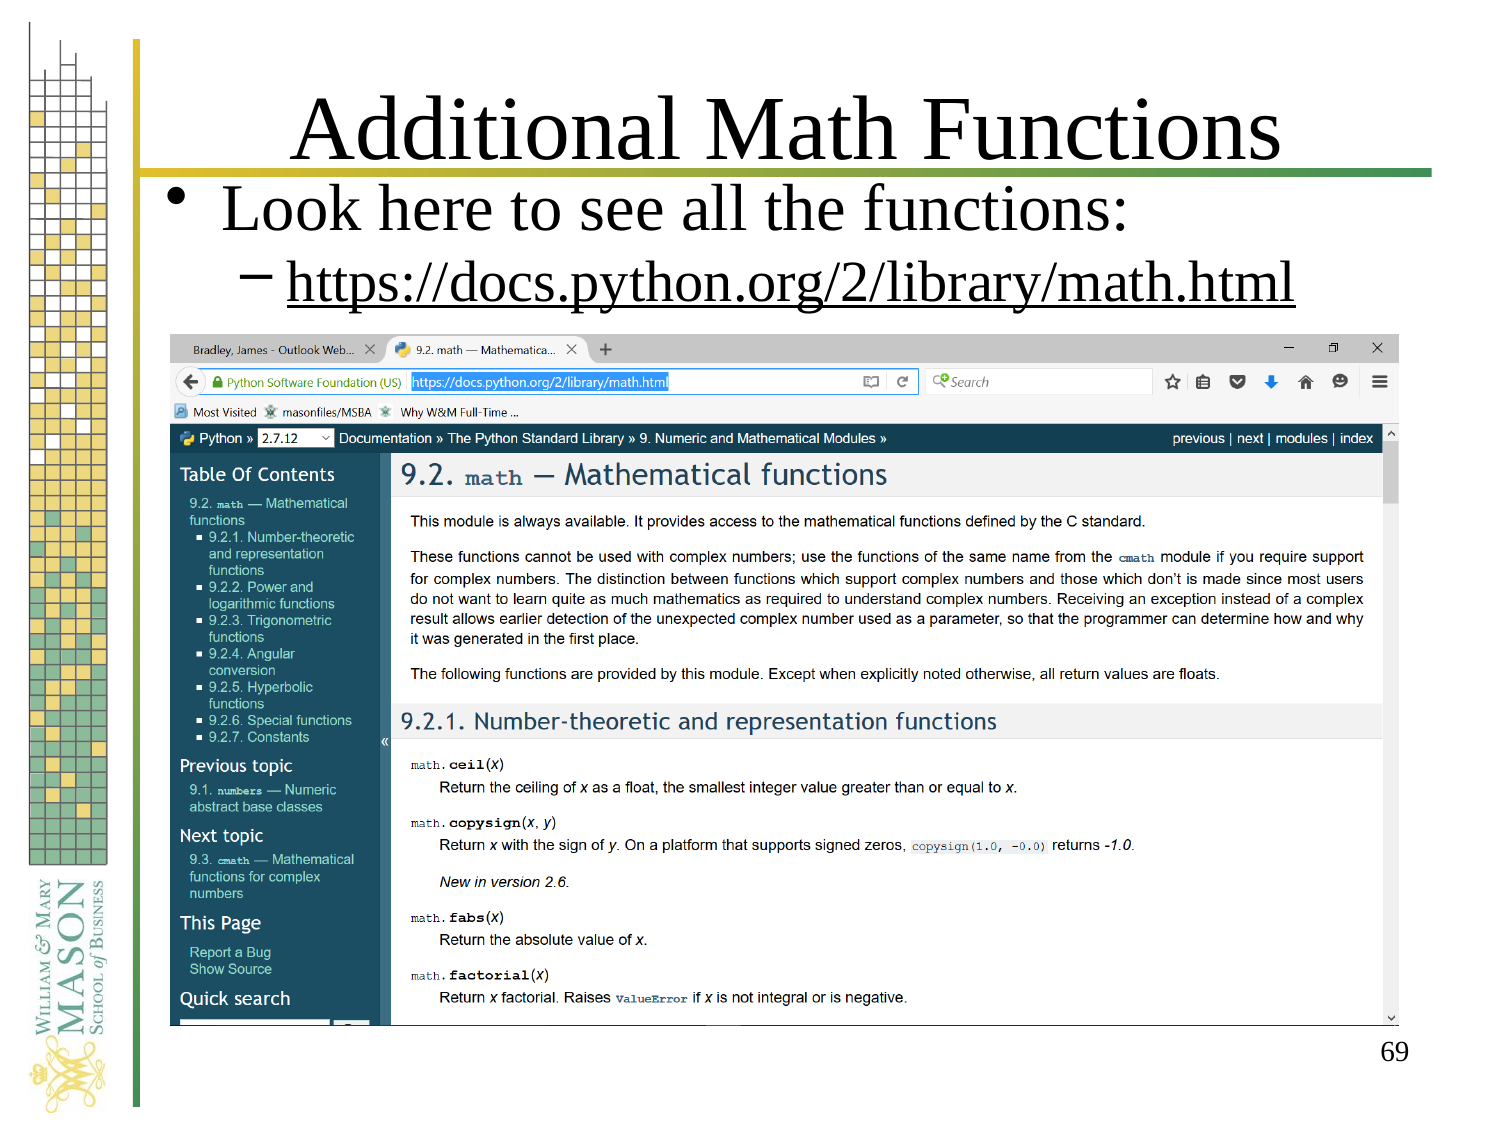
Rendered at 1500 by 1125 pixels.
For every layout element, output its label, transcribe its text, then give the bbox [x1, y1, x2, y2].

title Naming Variables [29, 879, 107, 1113]
list Look here to see all the functions: https://docs.python.org/2/library/math.html [150, 155, 1425, 924]
picture [170, 334, 1400, 1026]
title Additional Math Functions [150, 45, 1425, 155]
slide_number 69 [1048, 1024, 1426, 1103]
